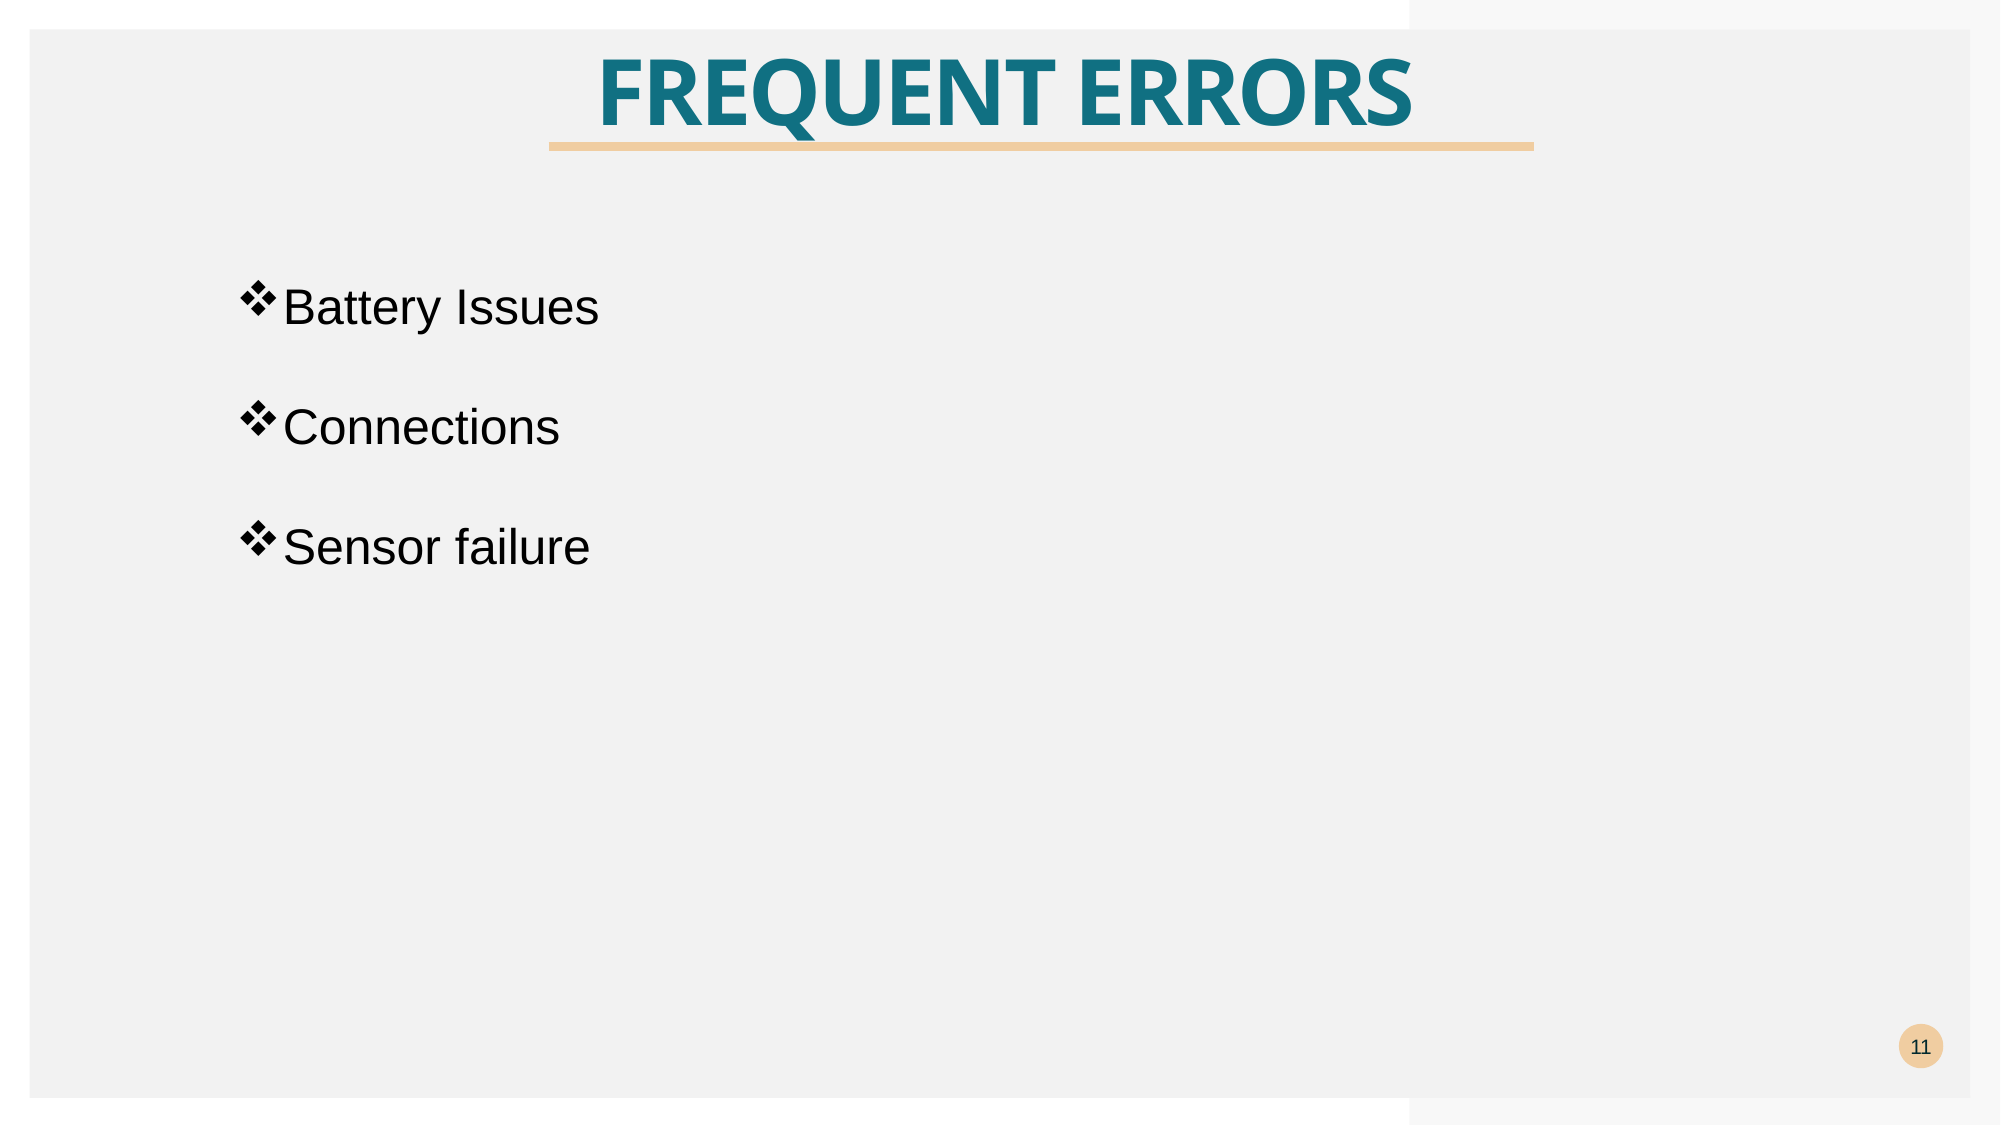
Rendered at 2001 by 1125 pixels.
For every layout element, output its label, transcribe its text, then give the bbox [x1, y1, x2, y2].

text_box Battery Issues Connections Sensor failure [221, 266, 1436, 642]
title FREQUENT ERRORS [595, 46, 1836, 108]
slide_number 11 [1898, 1023, 1944, 1069]
